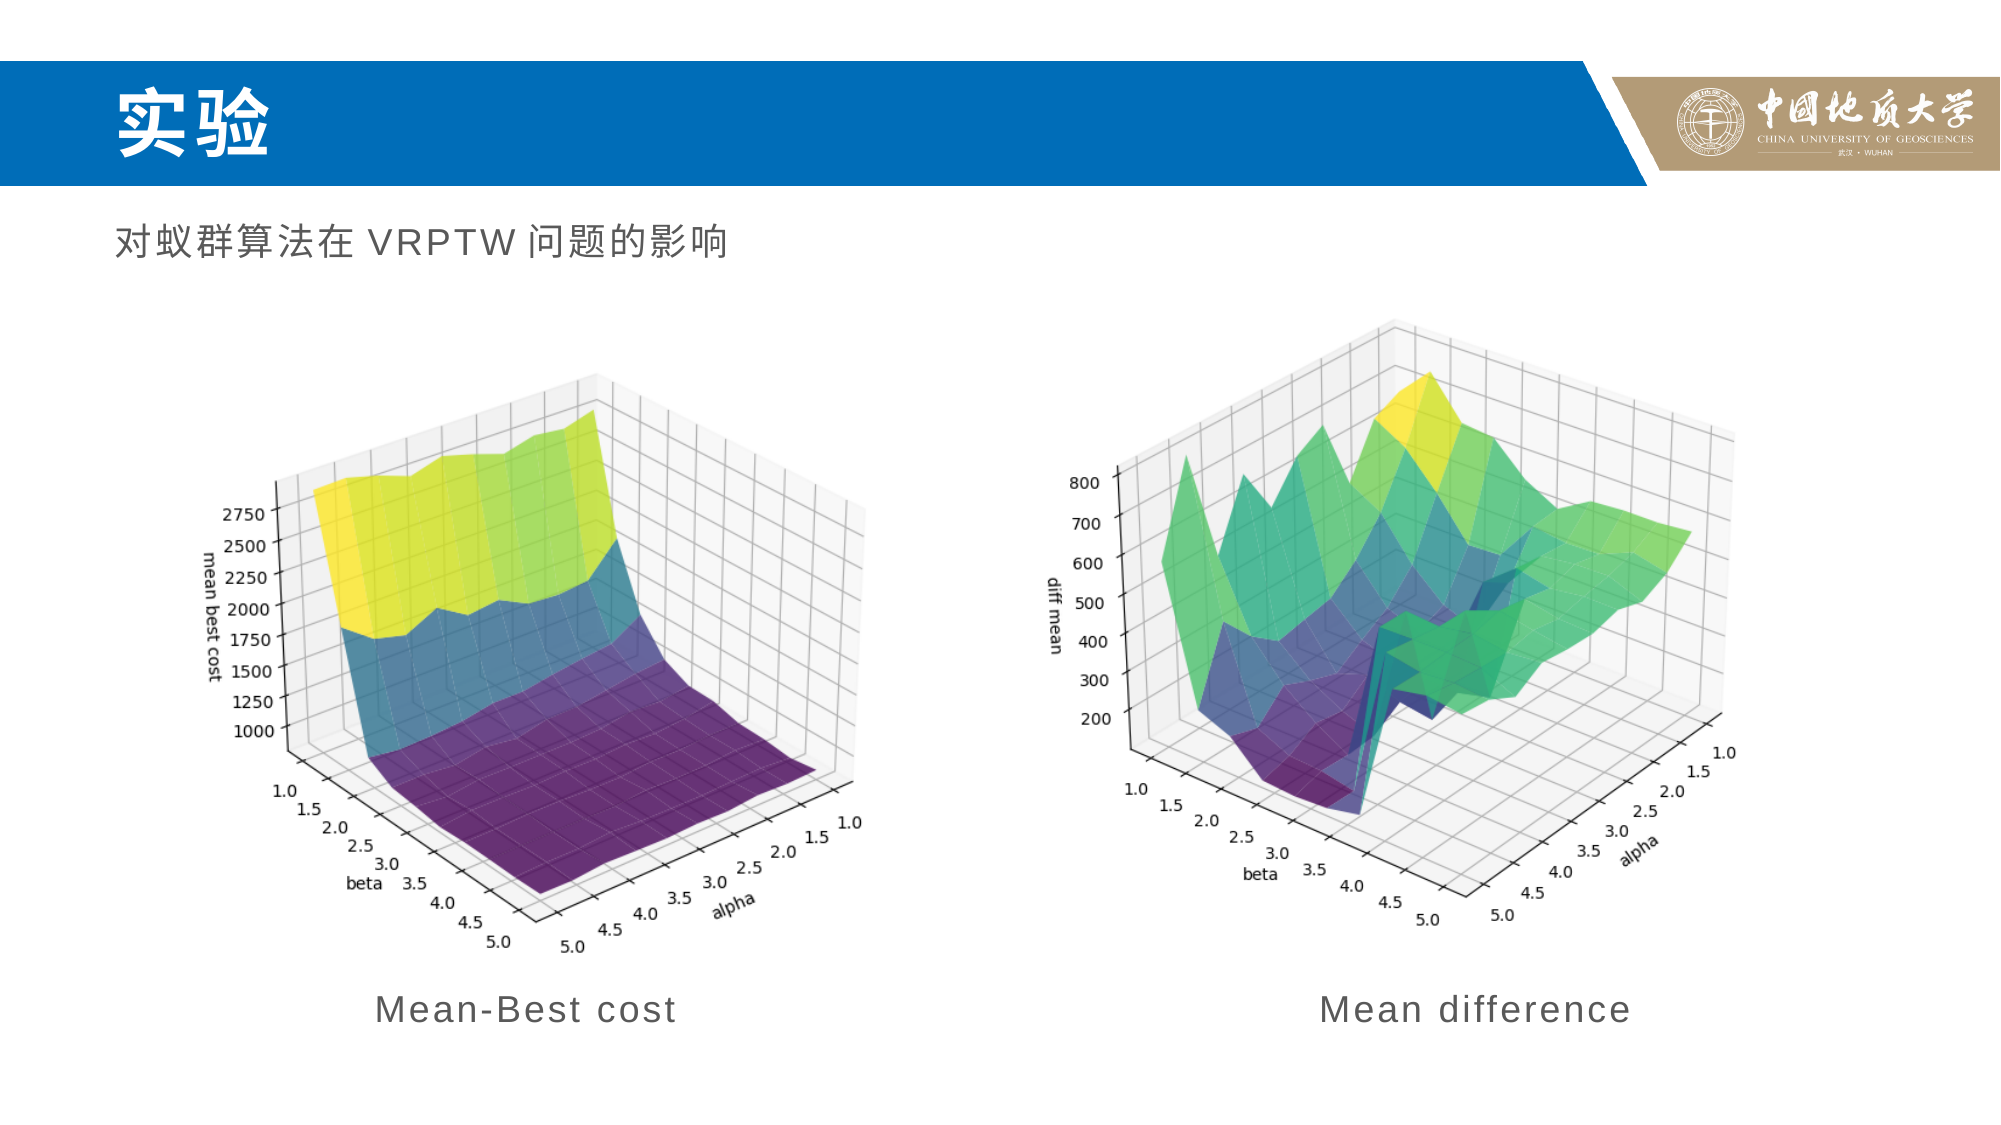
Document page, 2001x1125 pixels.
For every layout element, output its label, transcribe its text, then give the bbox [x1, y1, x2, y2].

text_box Mean-Best cost [25, 964, 974, 1049]
title 实验 [99, 63, 1228, 179]
text_box Mean difference [974, 964, 1975, 1049]
picture [0, 61, 2000, 186]
picture [1020, 281, 1803, 942]
picture [159, 315, 911, 965]
